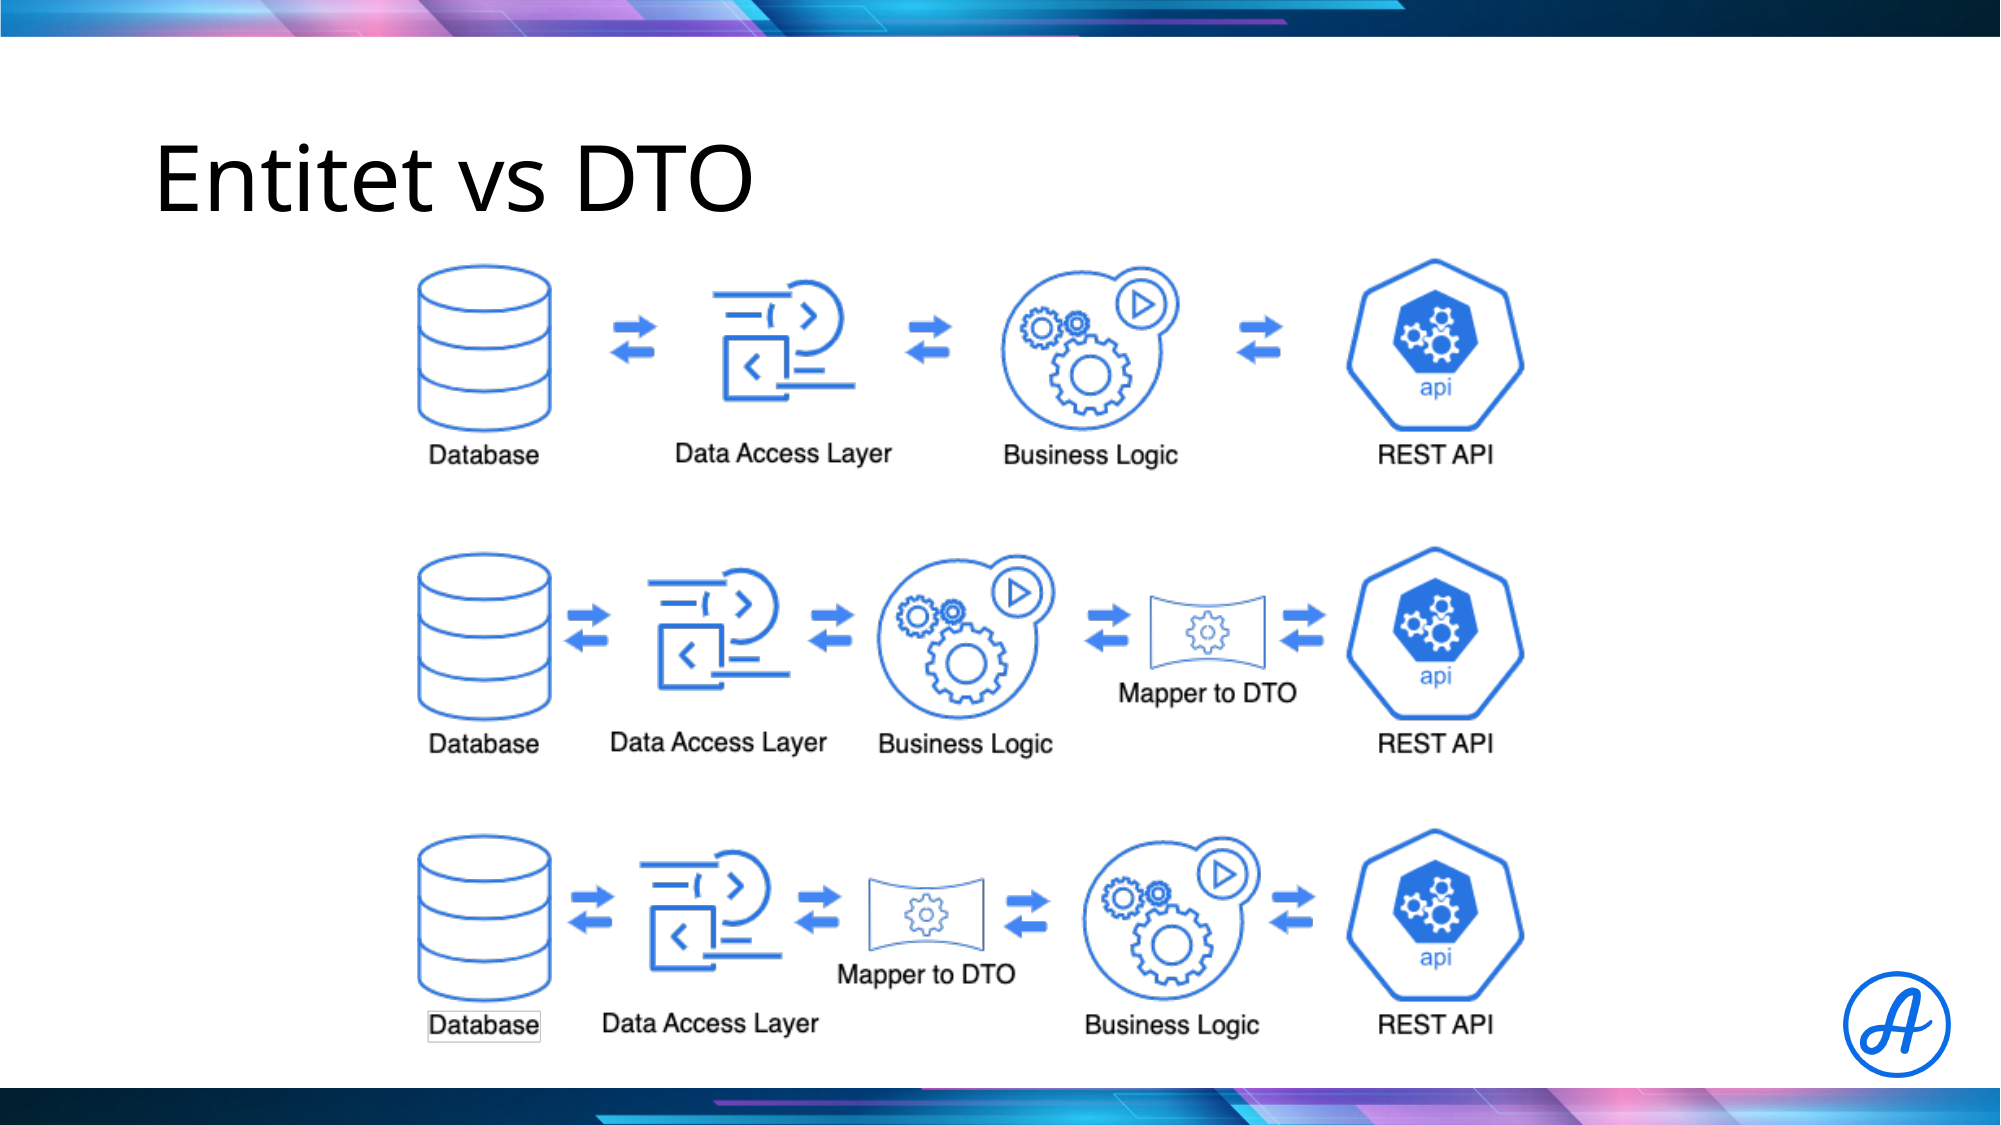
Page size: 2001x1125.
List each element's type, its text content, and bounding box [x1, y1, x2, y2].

picture [2, 0, 1999, 36]
picture [417, 539, 1526, 763]
picture [417, 251, 1526, 475]
picture [1843, 971, 1951, 1078]
picture [0, 1088, 2000, 1125]
title Entitet vs DTO [137, 111, 1863, 252]
picture [417, 821, 1526, 1044]
